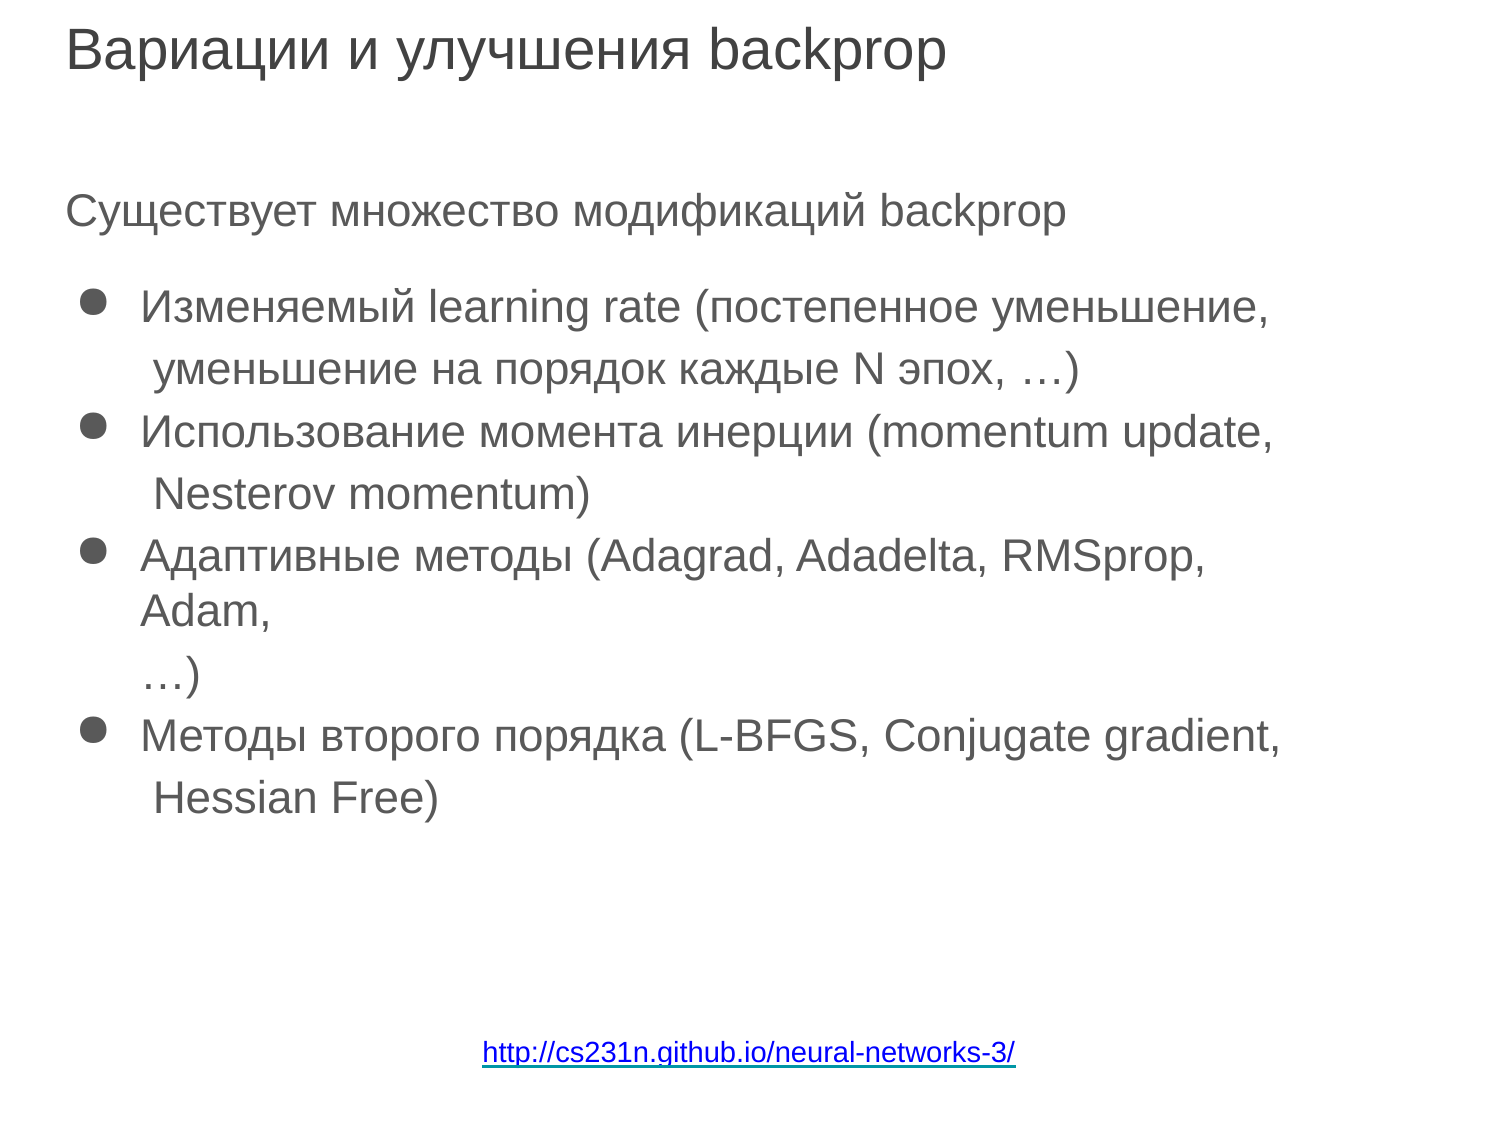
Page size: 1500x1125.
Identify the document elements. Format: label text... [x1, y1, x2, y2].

title Вариации и улучшения backprop [63, 9, 954, 178]
text_box http://cs231n.github.io/neural-networks-3/ [480, 1031, 1020, 1069]
text_box Существует множество модификаций backprop Изменяемый learning rate (постепенное уменьшение, уменьшение на порядок каждые N эпох, …) Использование момента инерции (momentum update, Nesterov momentum) Адаптивные методы (Adagrad, Adadelta, RMSprop, Adam, …) Методы второго порядка (L-BFGS, Conjugate gradient, Hessian Free) [63, 178, 1364, 823]
